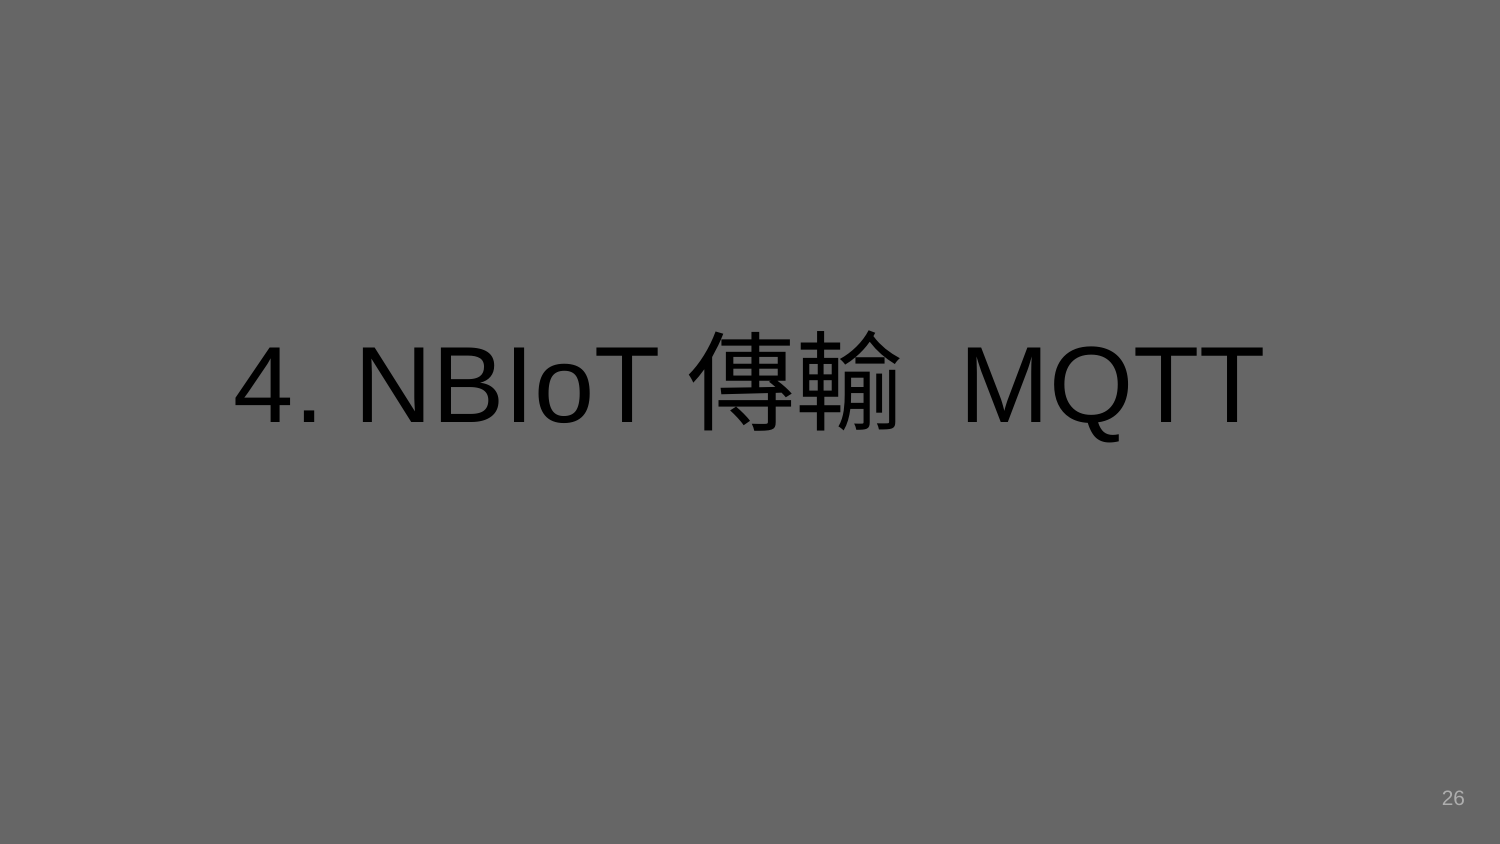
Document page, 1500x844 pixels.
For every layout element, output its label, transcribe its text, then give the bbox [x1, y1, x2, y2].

title 4. NBIoT傳輸 MQTT [51, 122, 1449, 459]
slide_number ‹#› [1389, 764, 1480, 830]
